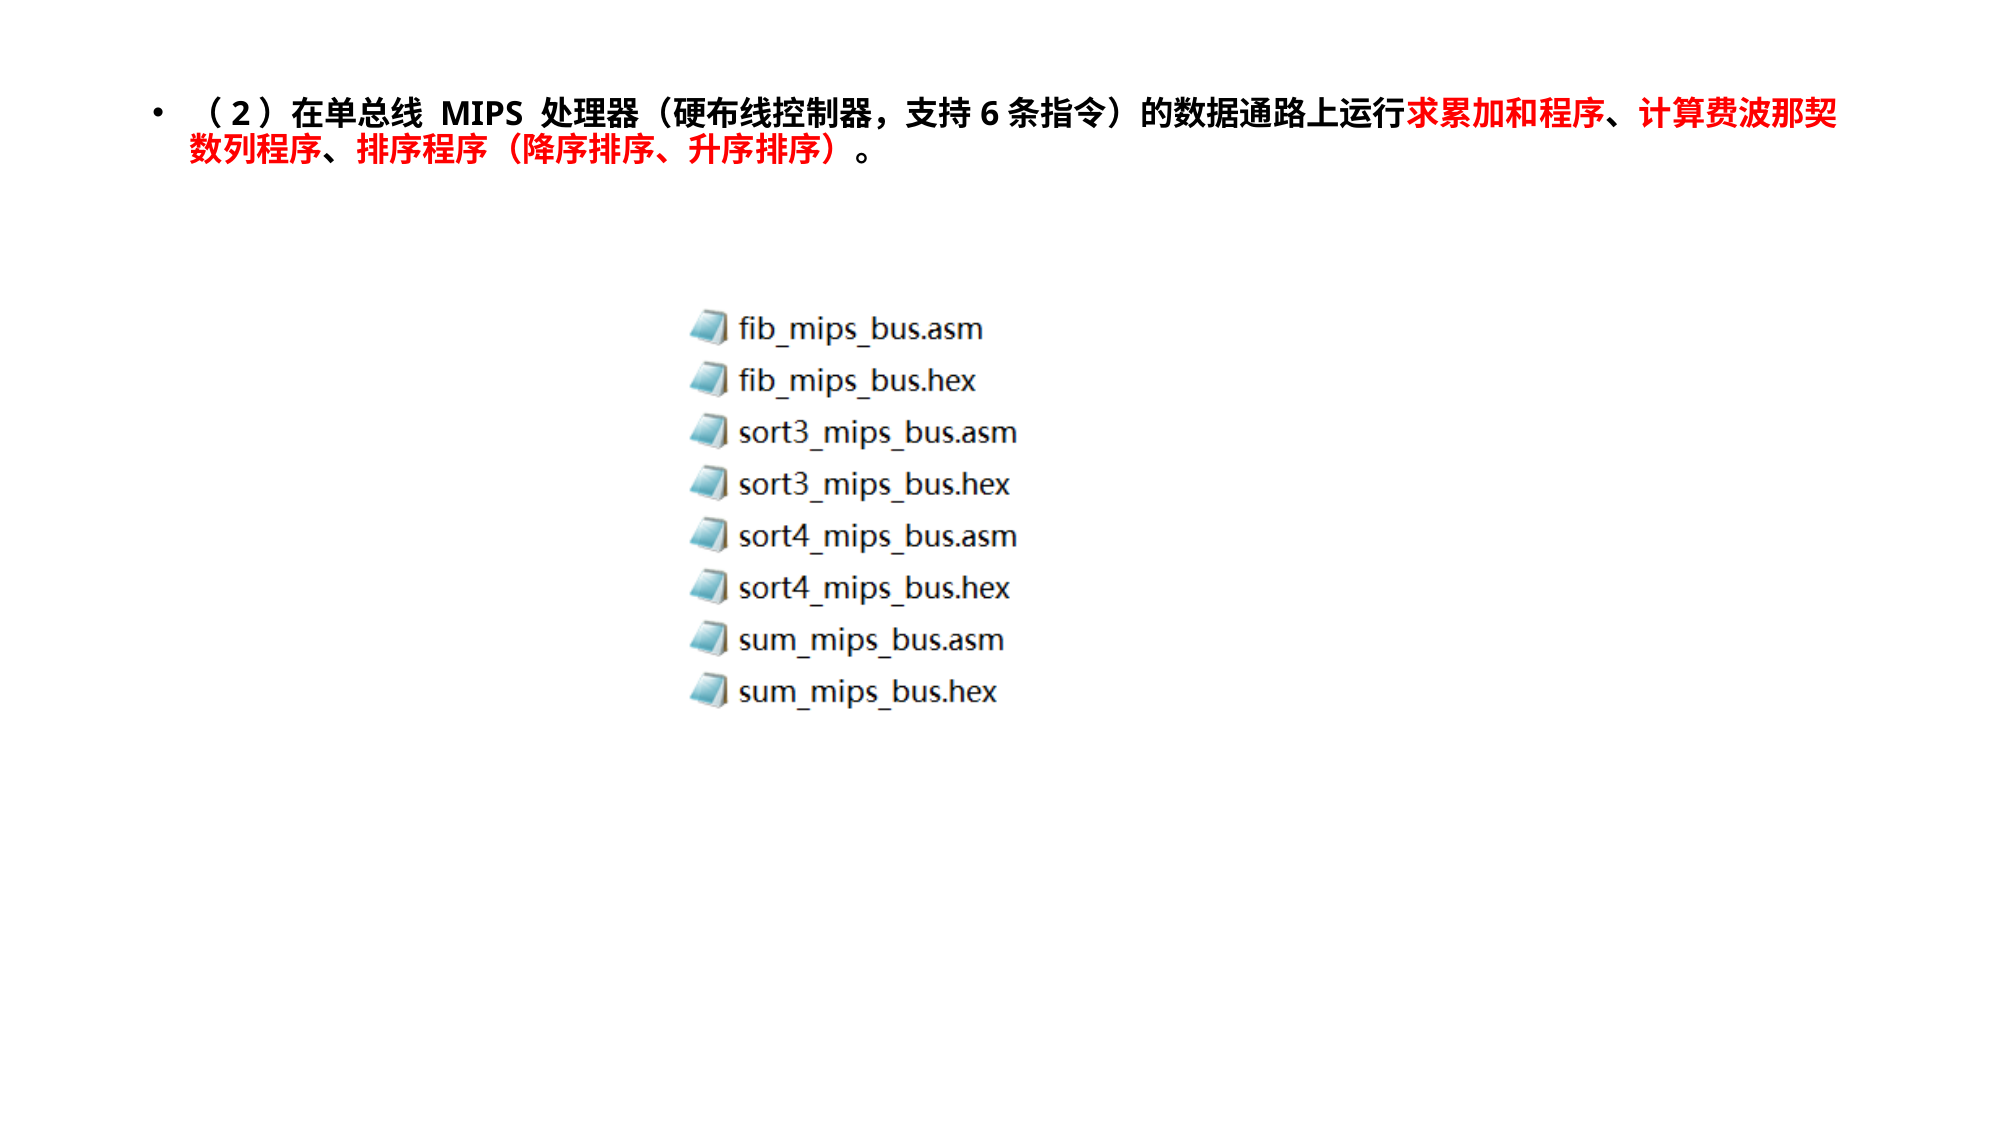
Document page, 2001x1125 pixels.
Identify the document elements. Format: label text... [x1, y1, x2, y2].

list （2）在单总线 MIPS 处理器（硬布线控制器，支持6条指令）的数据通路上运行求累加和程序、计算费波那契数列程序、排序程序（降序排序、升序排序）。 [137, 88, 1863, 1073]
picture [669, 307, 1031, 712]
